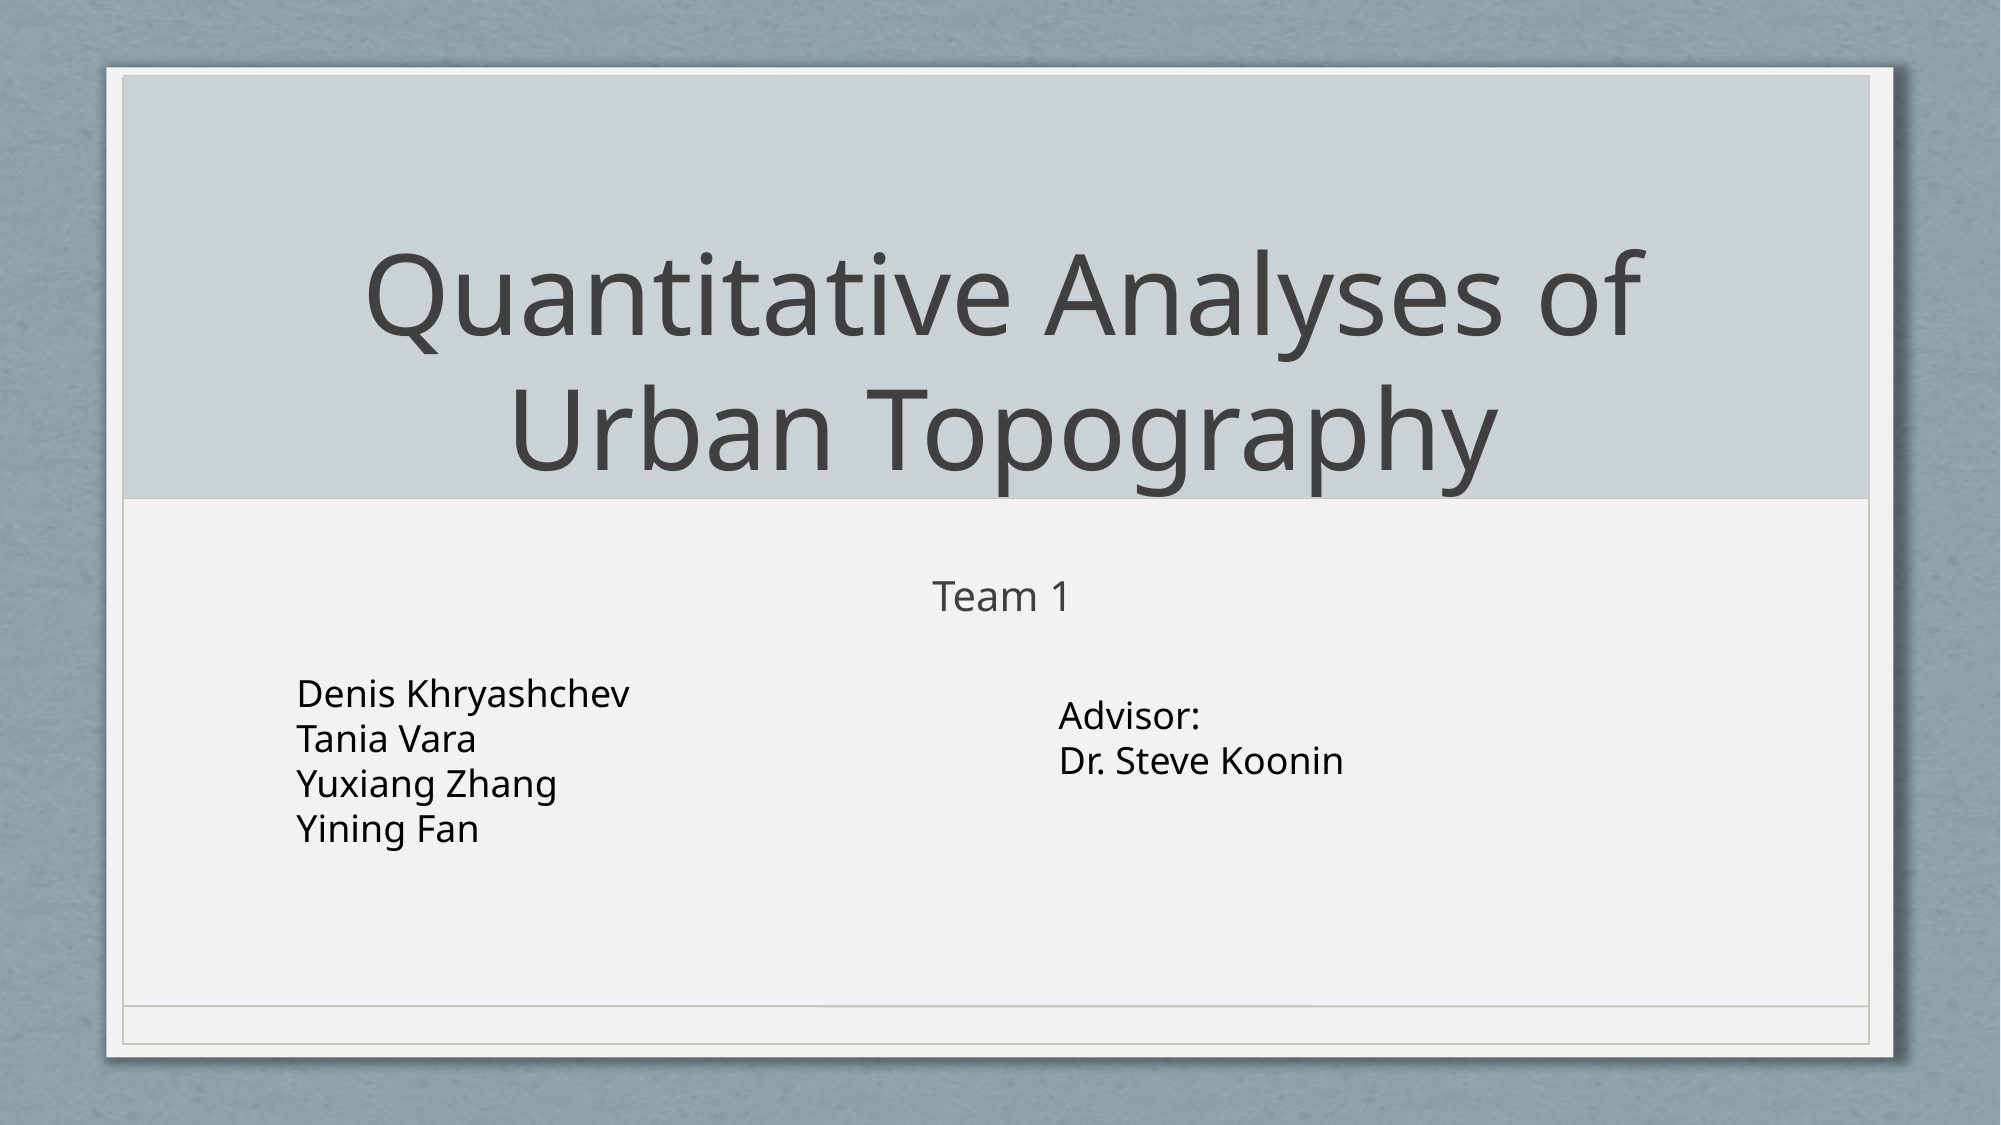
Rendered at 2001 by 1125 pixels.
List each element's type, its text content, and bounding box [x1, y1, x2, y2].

title Quantitative Analyses of Urban Topography [200, 184, 1806, 500]
text_box Advisor: Dr. Steve Koonin [1044, 684, 1370, 789]
subtitle Team 1 [200, 562, 1806, 850]
text_box Denis Khryashchev Tania Vara Yuxiang Zhang Yining Fan [281, 662, 645, 858]
